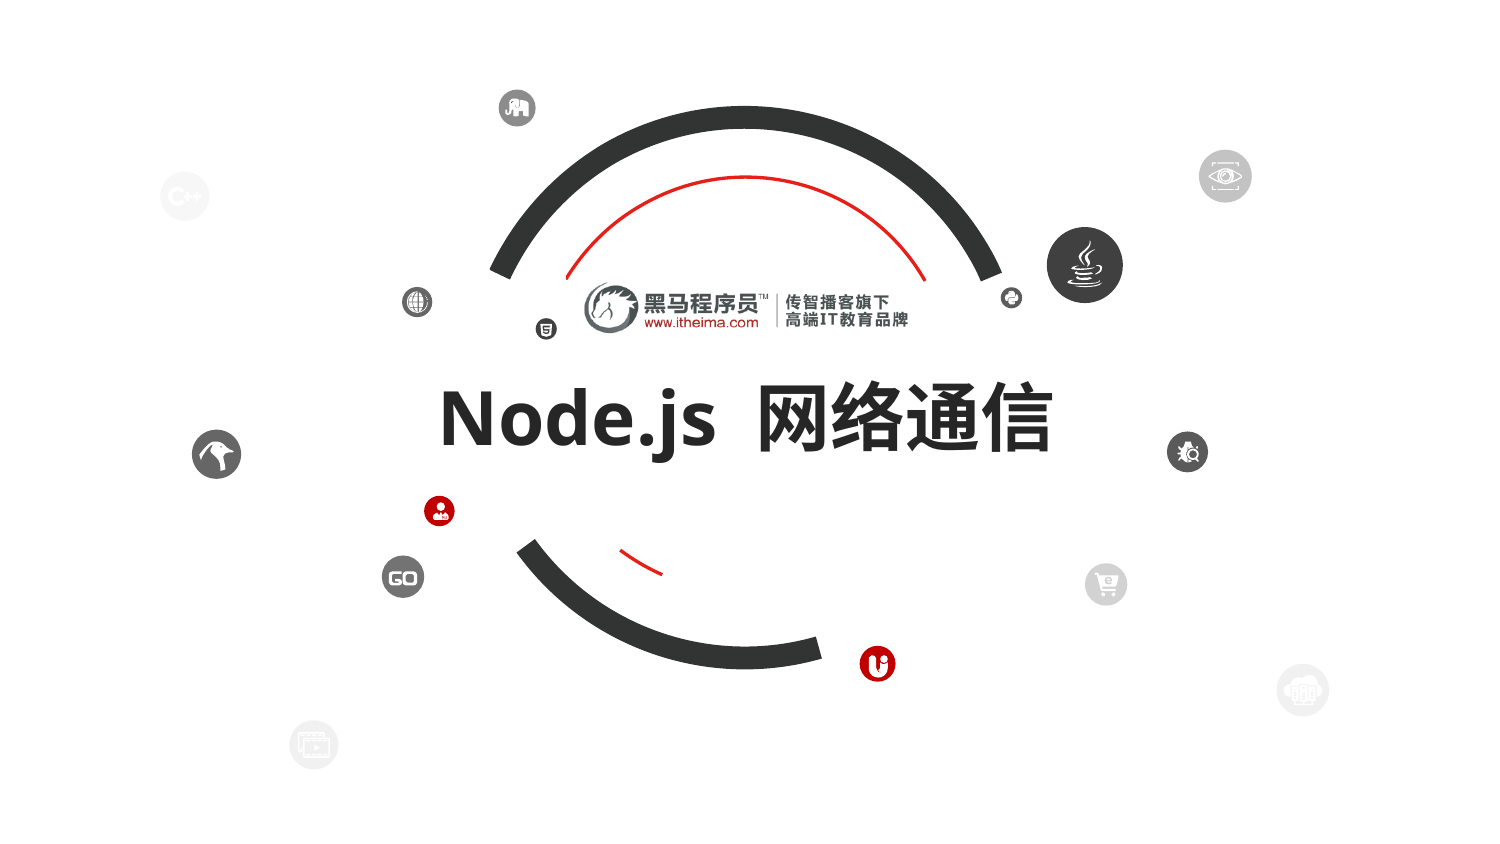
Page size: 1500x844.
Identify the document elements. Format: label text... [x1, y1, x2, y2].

picture [567, 259, 925, 357]
text_box Node.js 网络通信 [422, 363, 1071, 469]
